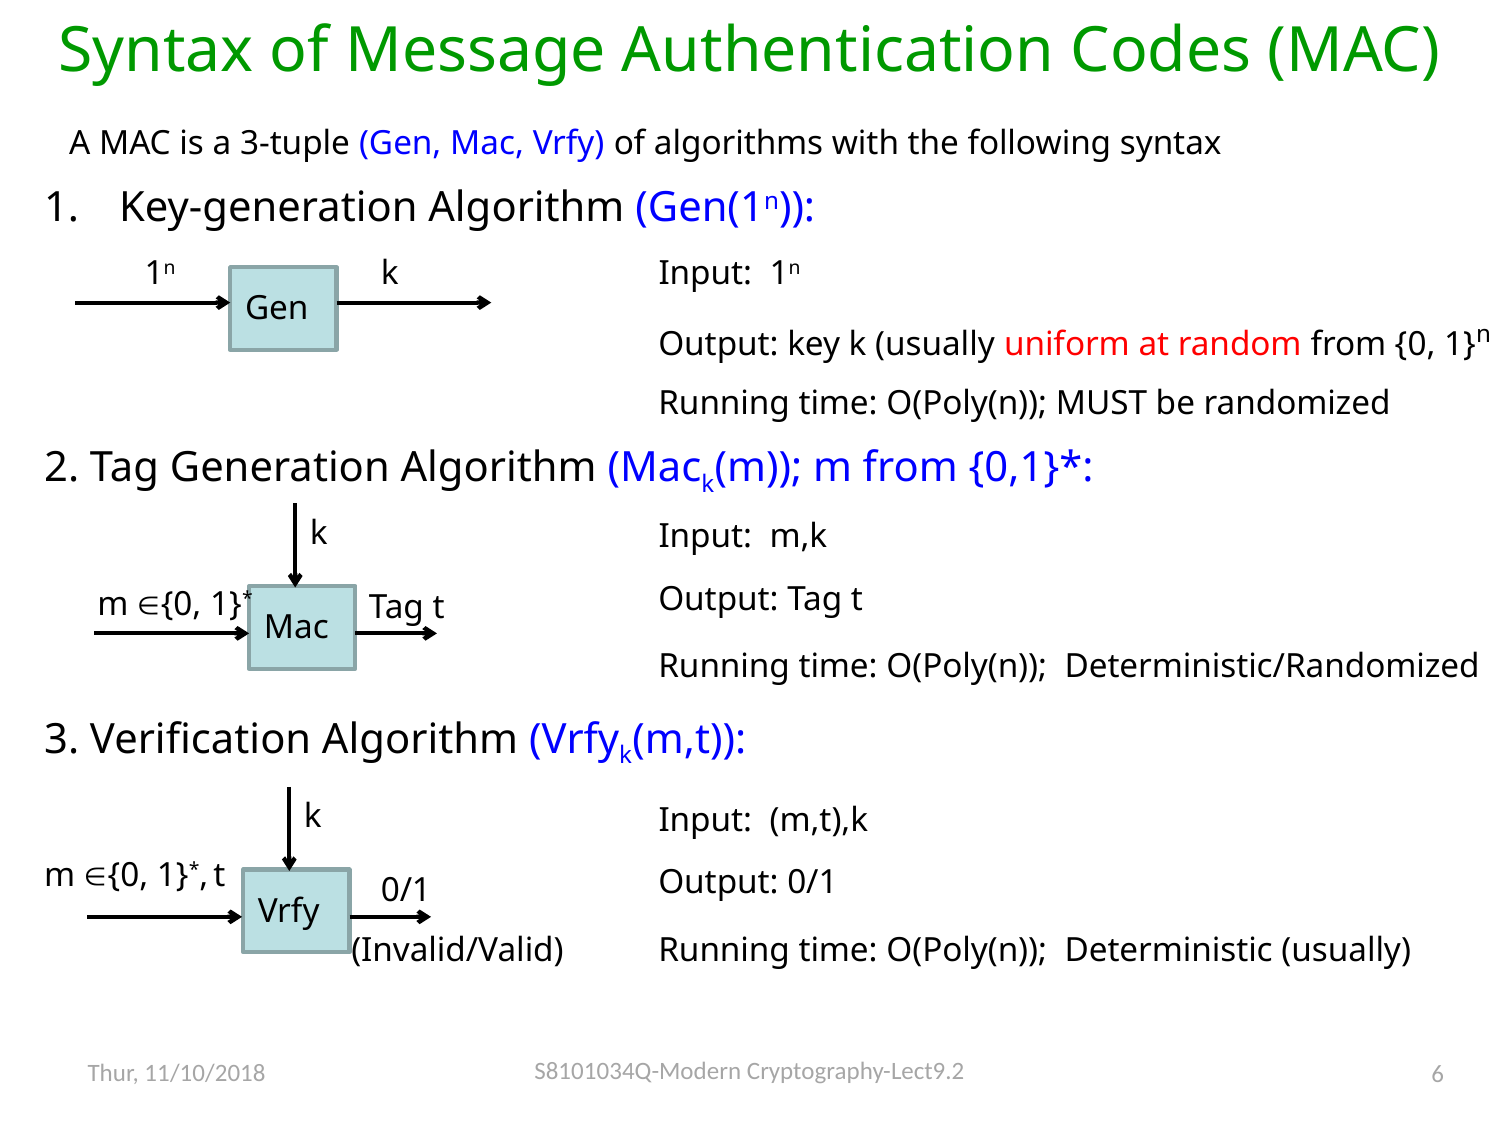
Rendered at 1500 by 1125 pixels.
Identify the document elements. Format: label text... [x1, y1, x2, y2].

text_box Output: Tag t [643, 569, 1500, 625]
text_box Output: 0/1 [643, 852, 1500, 908]
text_box Running time: O(Poly(n)); Deterministic (usually) [643, 920, 1500, 975]
text_box k [290, 786, 366, 842]
text_box Running time: O(Poly(n)); Deterministic/Randomized [643, 636, 1500, 692]
text_box 3. Verification Algorithm (Vrfyk(m,t)): [29, 704, 1424, 776]
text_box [248, 585, 378, 669]
footer S8101034Q-Modern Cryptography-Lect9.2 [512, 1046, 988, 1092]
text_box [242, 869, 373, 953]
text_box k [296, 505, 372, 559]
text_box A MAC is a 3-tuple (Gen, Mac, Vrfy) of algorithms with the following syntax [54, 113, 1317, 169]
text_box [29, 845, 243, 918]
text_box k [366, 243, 443, 299]
text_box 0/1 [366, 861, 609, 916]
text_box Input: 1n [643, 243, 1068, 299]
text_box Input: (m,t),k [643, 790, 1068, 846]
text_box Tag t [354, 577, 597, 633]
text_box Running time: O(Poly(n)); MUST be randomized [643, 373, 1500, 429]
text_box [229, 266, 360, 350]
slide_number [1, 1049, 353, 1094]
text_box 2. Tag Generation Algorithm (Mack(m)); m from {0,1}*: [29, 432, 1424, 505]
text_box Key-generation Algorithm (Gen(1n)): [29, 172, 1424, 238]
text_box Input: m,k [643, 506, 1068, 562]
text_box 1n [129, 243, 207, 299]
slide_number 6 [1395, 1049, 1481, 1094]
text_box Output: key k (usually uniform at random from {0, 1}n [643, 306, 1500, 371]
text_box (Invalid/Valid) [336, 920, 609, 975]
text_box Syntax of Message Authentication Codes (MAC) [0, 1, 1500, 79]
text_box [82, 573, 272, 634]
